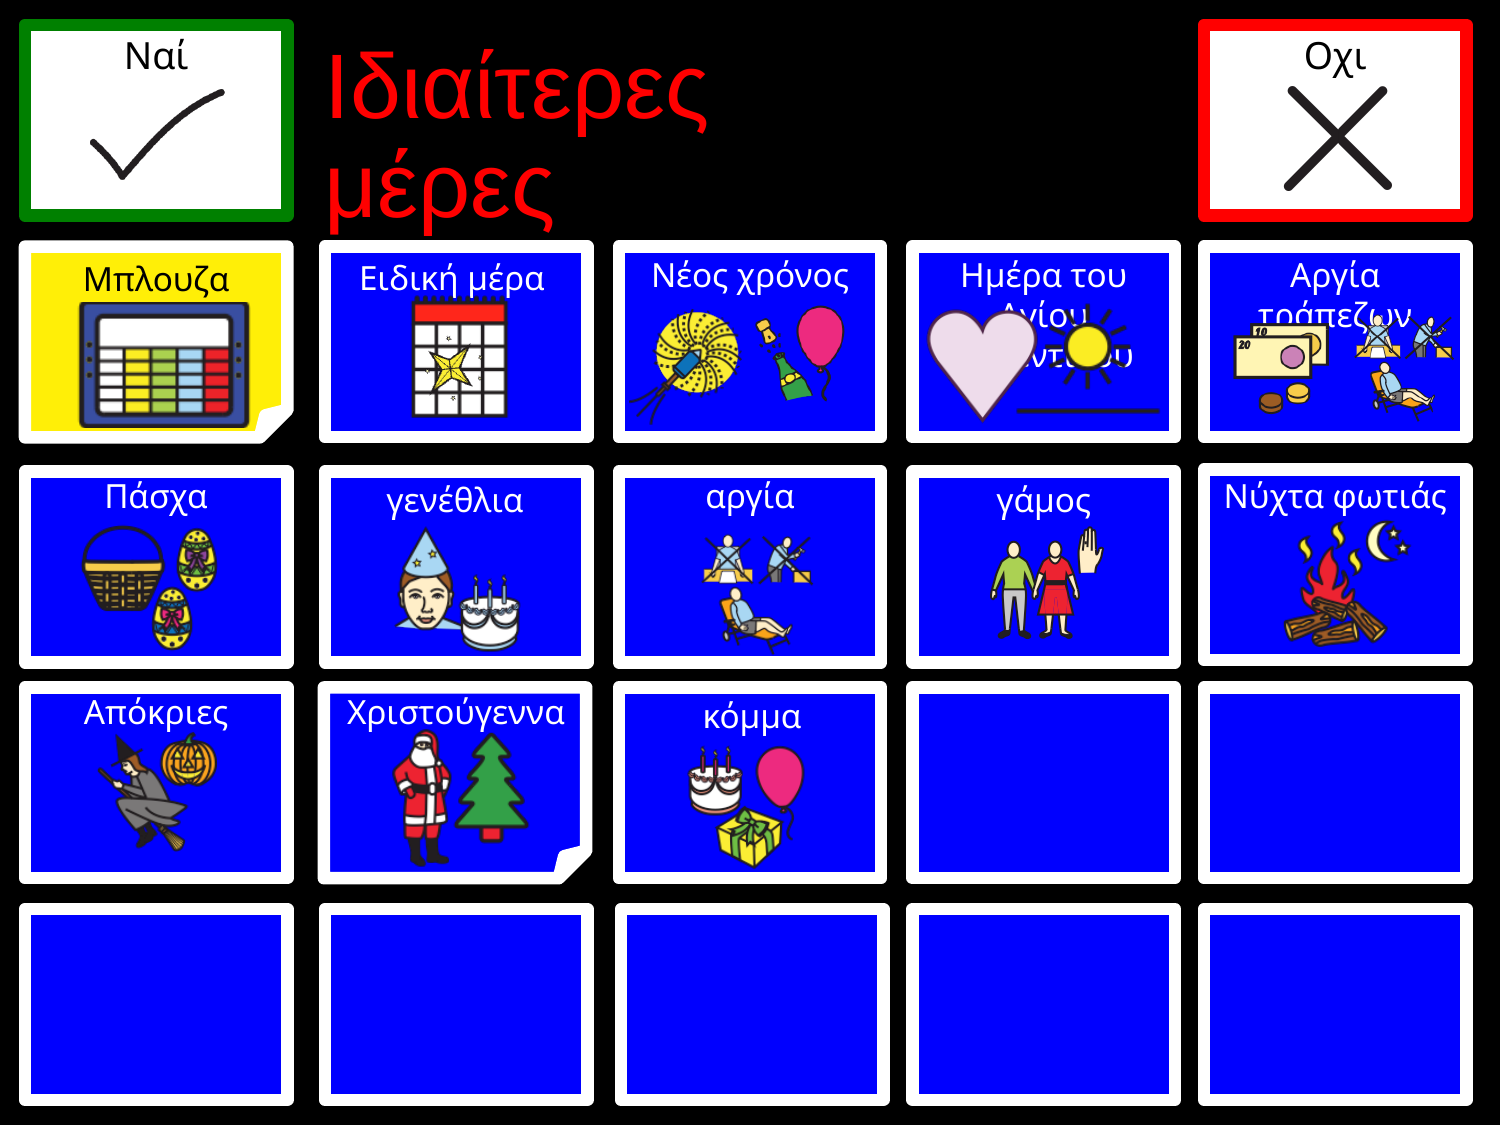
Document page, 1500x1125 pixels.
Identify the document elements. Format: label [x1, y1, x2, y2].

text_box [912, 471, 1176, 663]
text_box [618, 246, 882, 438]
text_box [1203, 468, 1467, 661]
text_box [1203, 24, 1467, 216]
text_box [1203, 687, 1467, 879]
text_box [912, 687, 1176, 879]
picture [1274, 74, 1403, 203]
text_box [618, 468, 882, 663]
text_box [24, 684, 288, 879]
picture [1224, 312, 1338, 426]
text_box [912, 908, 1176, 1101]
picture [74, 512, 226, 663]
picture [983, 519, 1111, 647]
text_box [24, 908, 288, 1101]
text_box [323, 684, 588, 879]
text_box [618, 687, 884, 879]
picture [620, 299, 853, 432]
picture [1340, 305, 1464, 429]
text_box [24, 245, 289, 439]
text_box [1203, 246, 1467, 438]
text_box [320, 246, 588, 438]
picture [62, 301, 267, 429]
text_box [1203, 908, 1467, 1101]
picture [1274, 512, 1419, 657]
text_box [323, 471, 588, 663]
text_box [912, 246, 1176, 438]
picture [74, 53, 238, 216]
picture [916, 274, 1176, 448]
picture [87, 721, 229, 863]
text_box [620, 908, 884, 1101]
title [324, 36, 857, 241]
picture [384, 516, 531, 663]
text_box [324, 908, 588, 1101]
text_box [24, 468, 288, 663]
picture [384, 721, 538, 876]
picture [387, 284, 532, 429]
picture [677, 739, 814, 876]
text_box [24, 24, 288, 216]
picture [686, 524, 826, 664]
